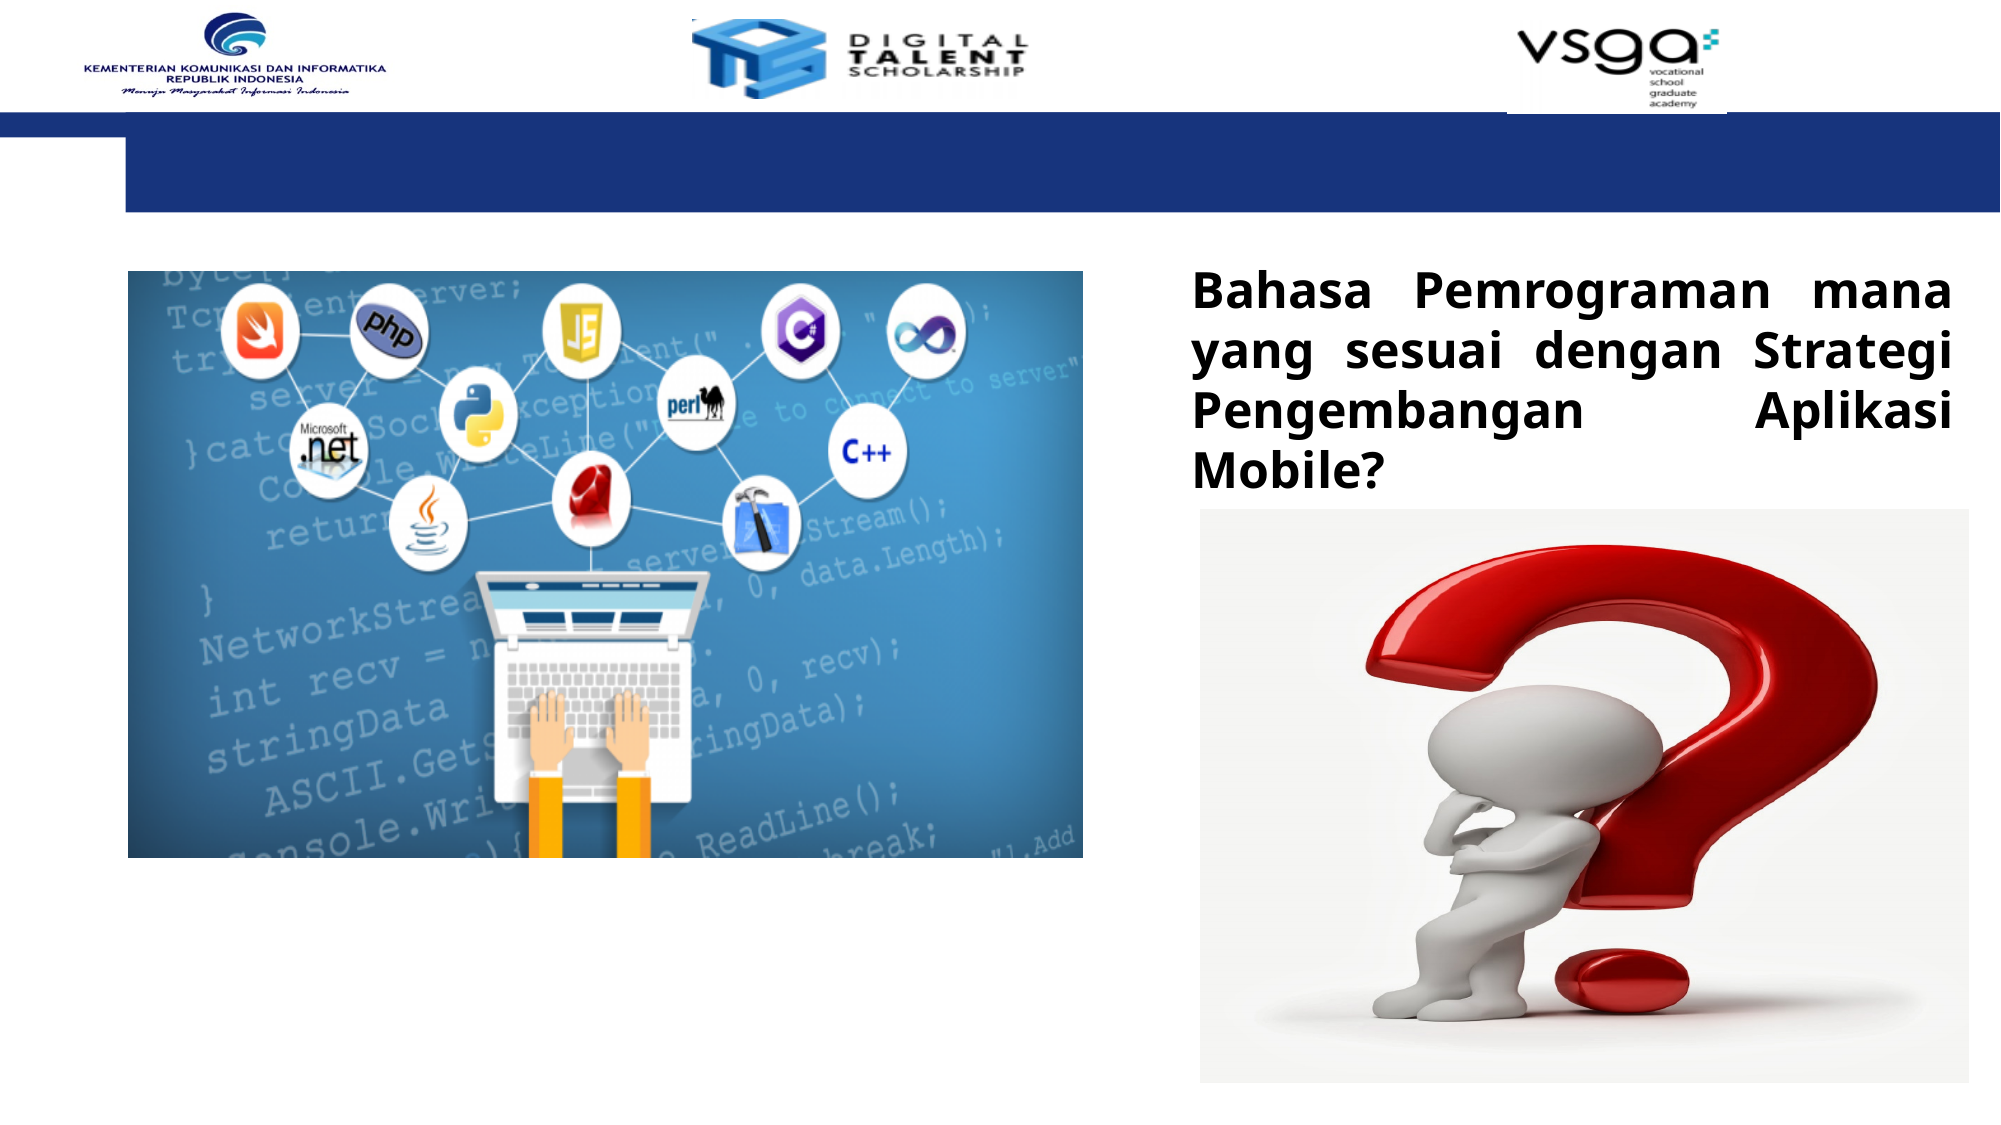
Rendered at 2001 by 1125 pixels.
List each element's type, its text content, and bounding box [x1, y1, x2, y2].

picture [1199, 508, 1969, 1083]
picture [66, 5, 399, 100]
text_box Bahasa Pemrograman mana yang sesuai dengan Strategi Pengembangan Aplikasi Mobile? [1177, 251, 1969, 506]
picture [692, 19, 1036, 99]
picture [128, 271, 1083, 858]
picture [1507, 20, 1727, 114]
